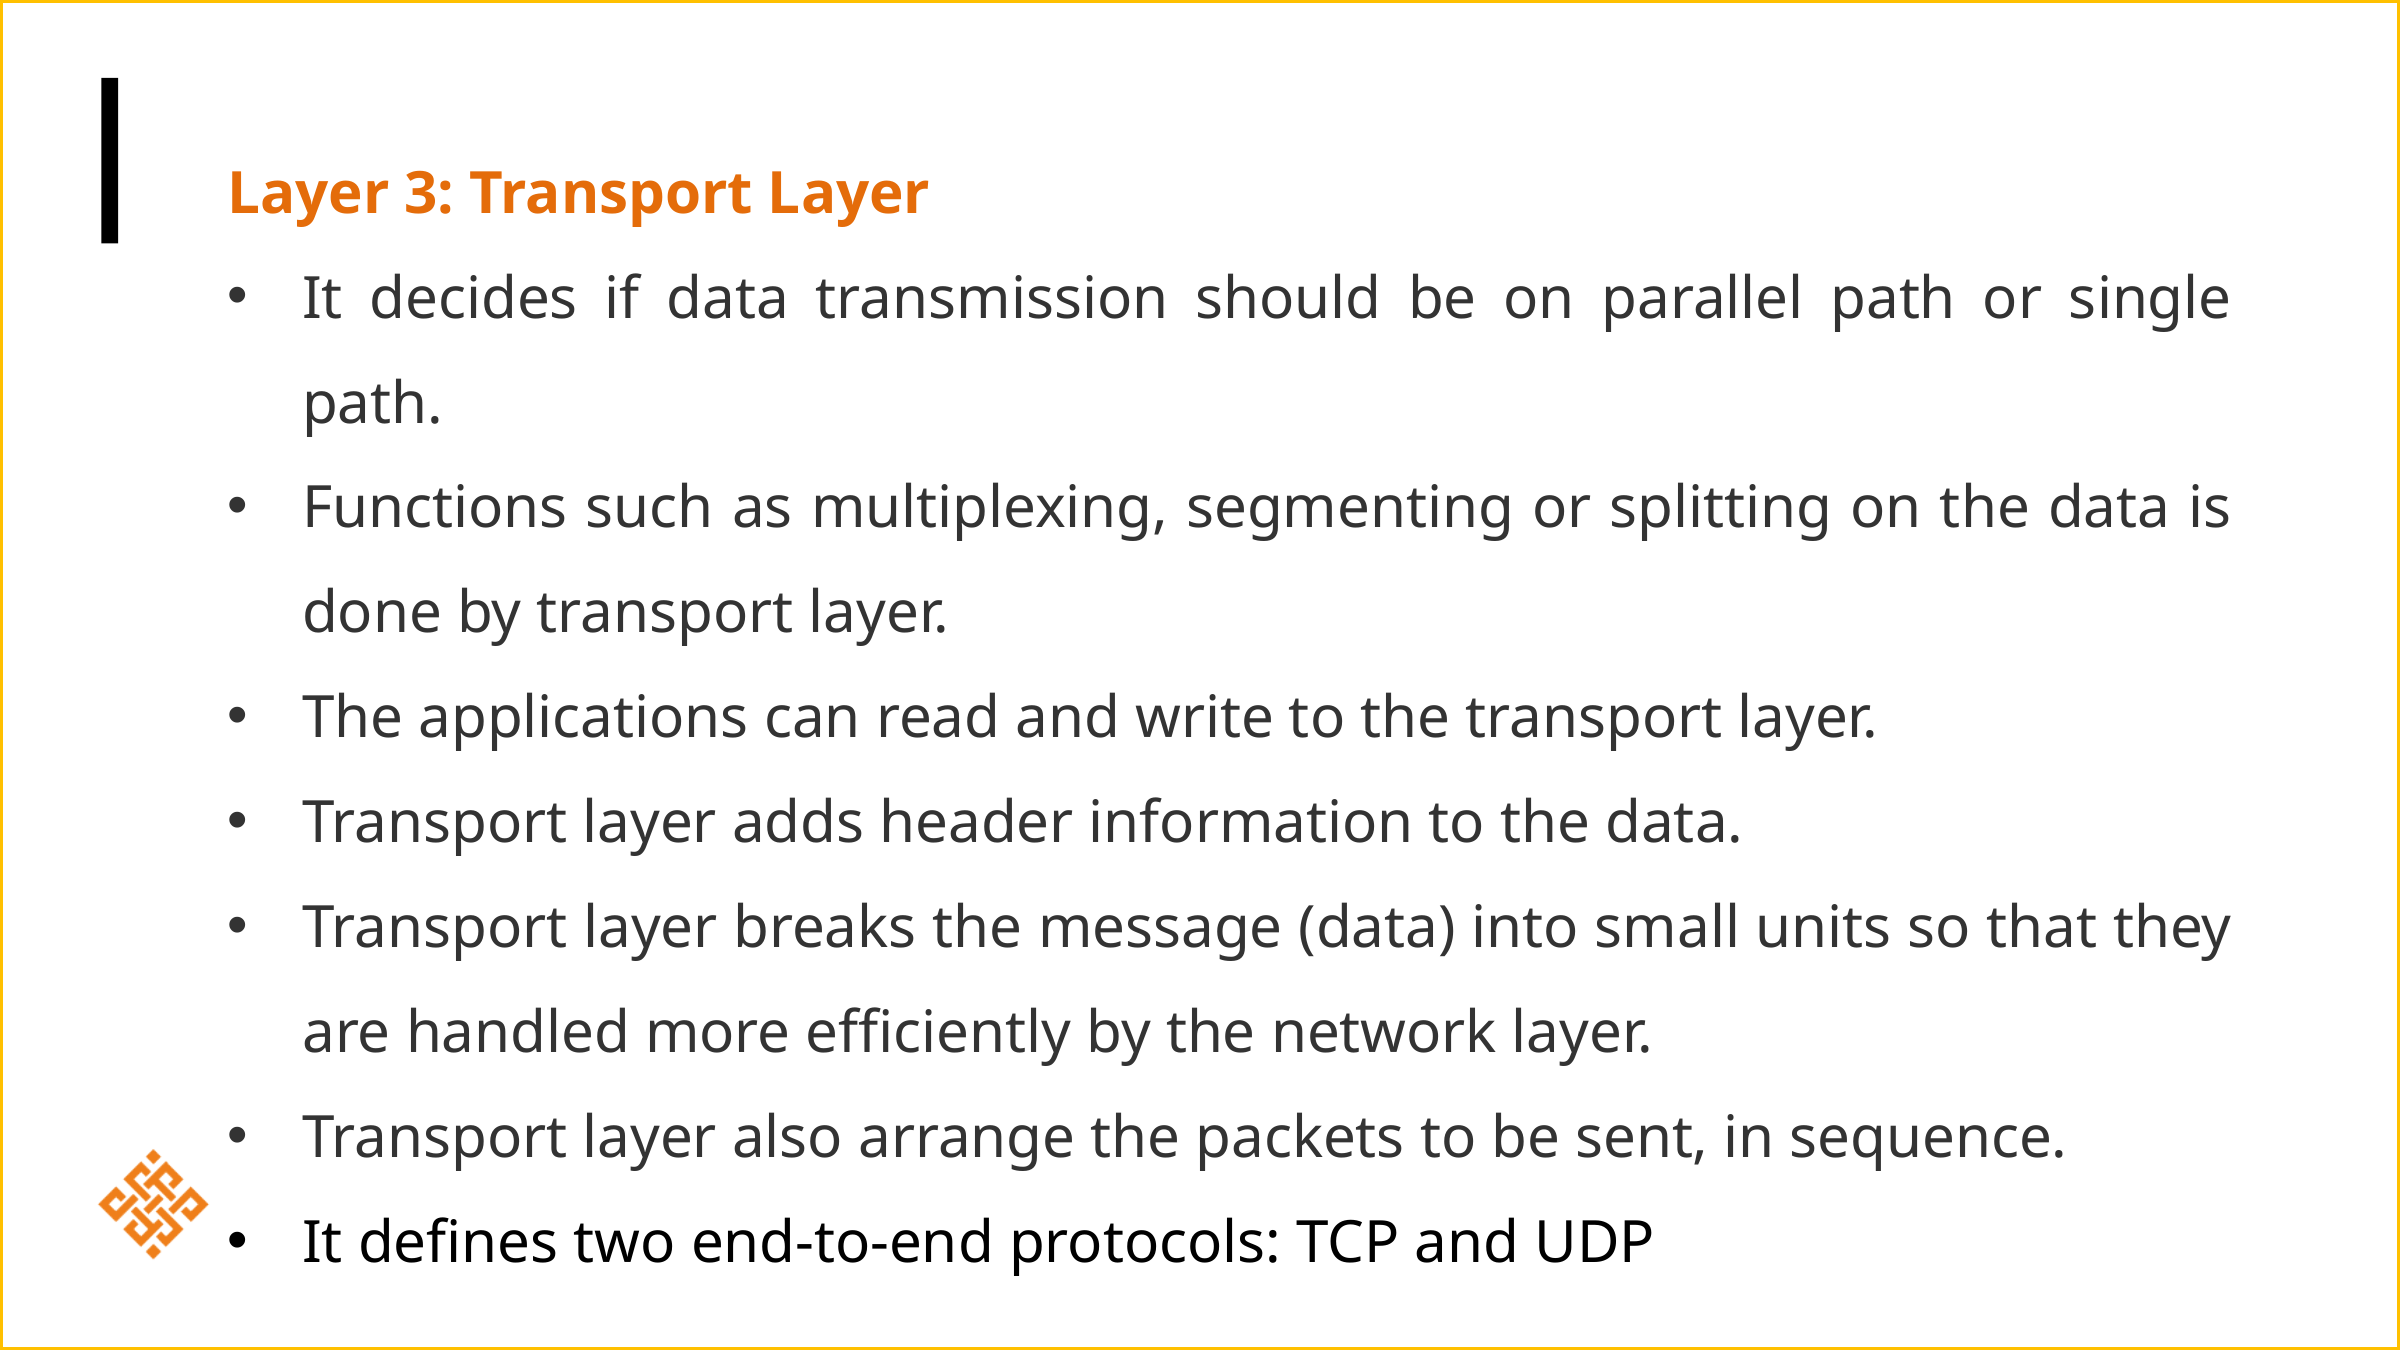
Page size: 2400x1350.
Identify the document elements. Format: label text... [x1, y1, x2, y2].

text_box Layer 3: Transport Layer It decides if data transmission should be on parallel path or single path. Functions such as multiplexing, segmenting or splitting on the data is done by transport layer. The applications can read and write to the transport layer. Transport layer adds header information to the data. Transport layer breaks the message (data) into small units so that they are handled more efficiently by the network layer. Transport layer also arrange the packets to be sent, in sequence. It defines two end-to-end protocols: TCP and UDP [212, 112, 2247, 1282]
picture [75, 1058, 235, 1350]
